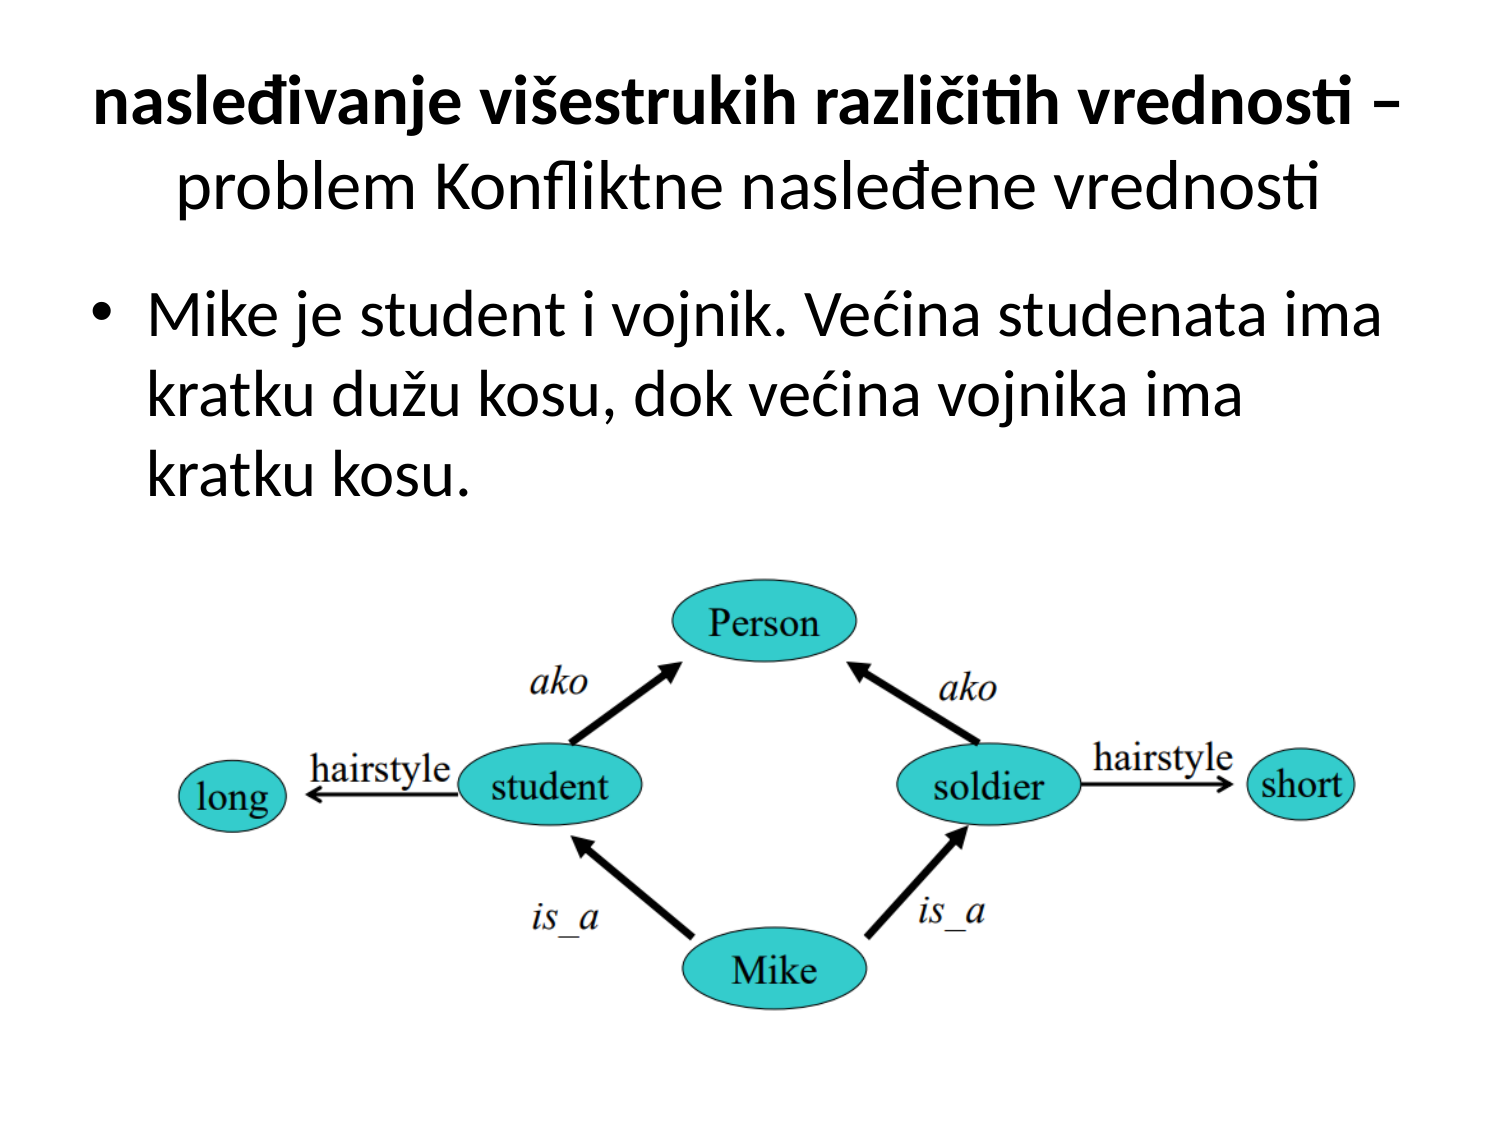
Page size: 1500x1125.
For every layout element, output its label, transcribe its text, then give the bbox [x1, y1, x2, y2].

title nasleđivanje višestrukih različitih vrednosti – problem Konfliktne nasleđene vrednosti [75, 45, 1425, 233]
picture [124, 562, 1376, 1027]
list Mike je student i vojnik. Većina studenata ima kratku dužu kosu, dok većina vojnika ima kratku kosu. [75, 262, 1425, 1005]
